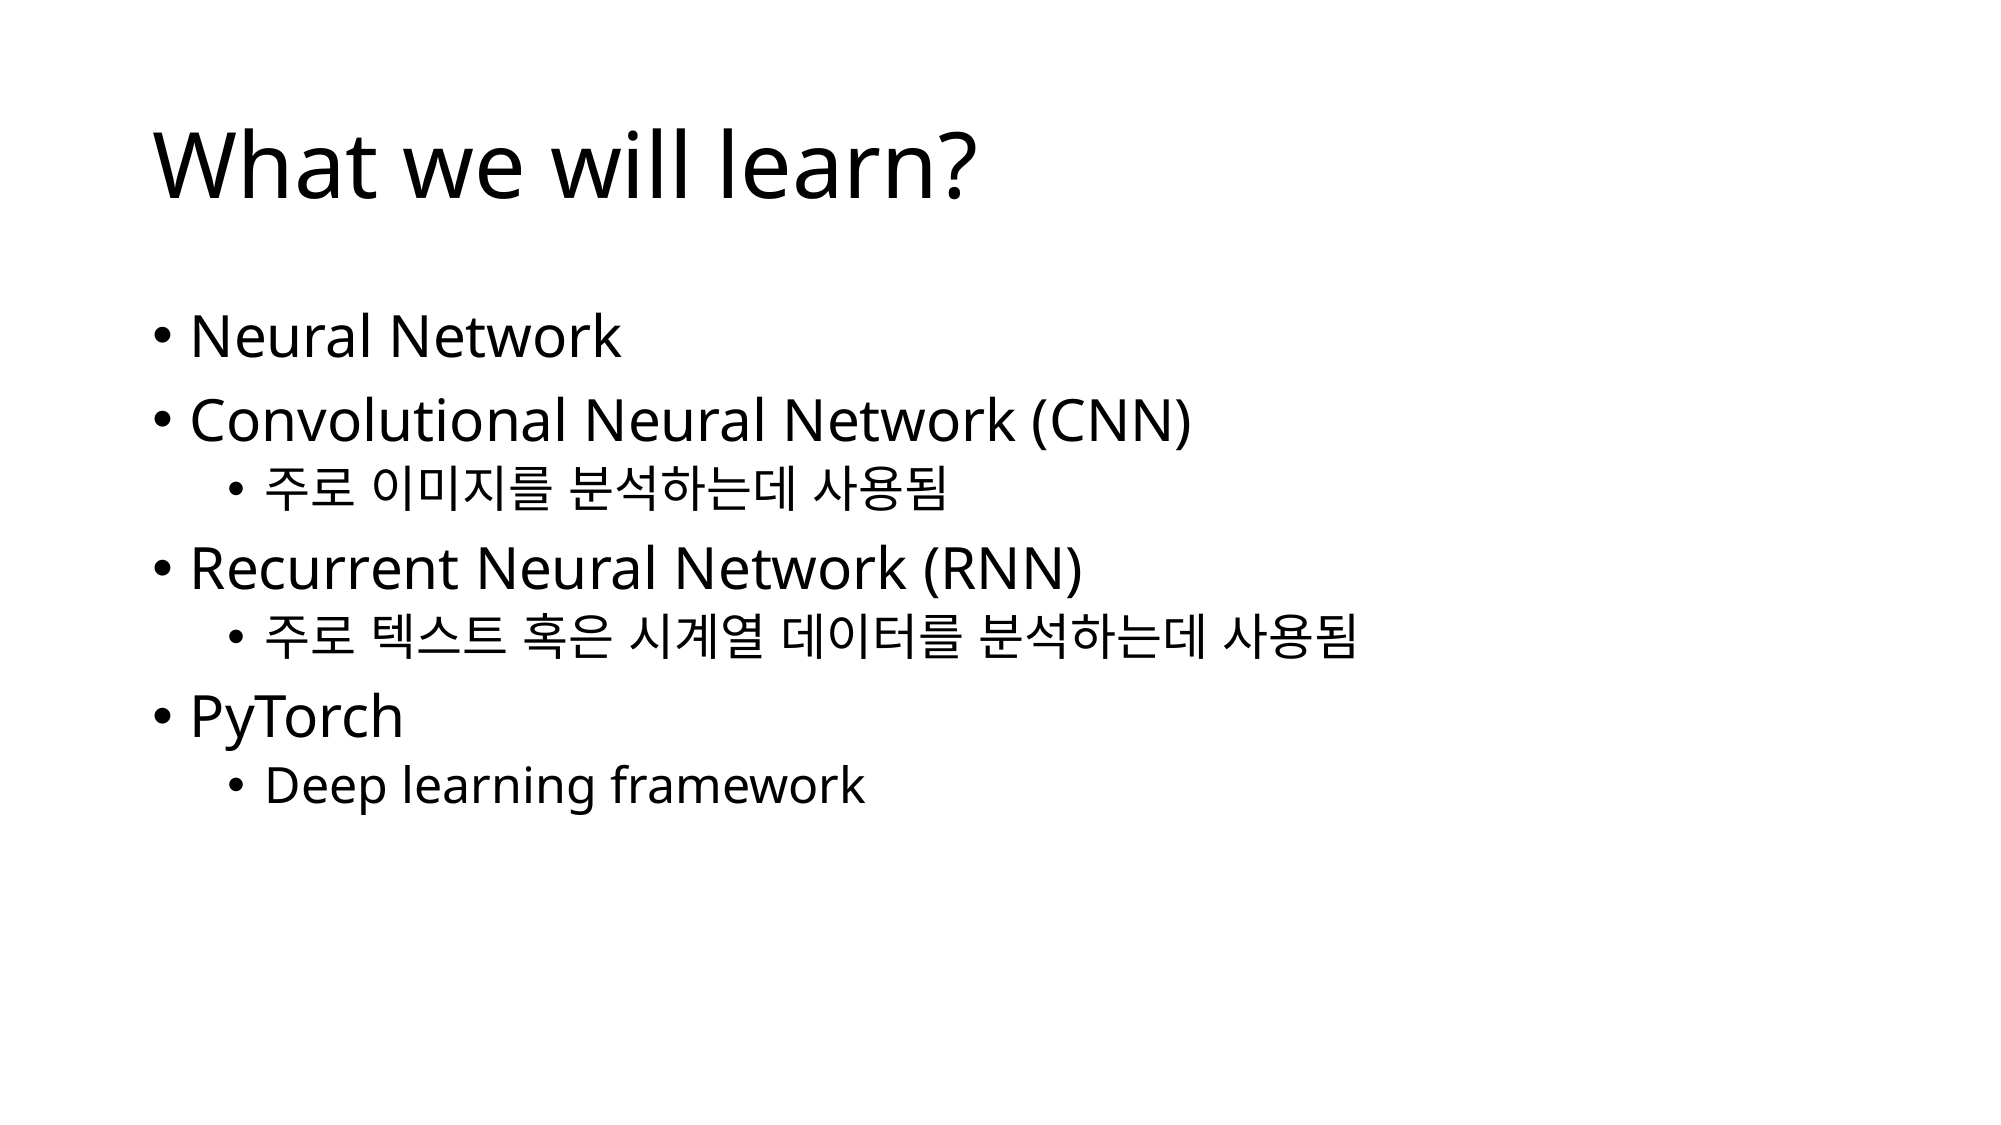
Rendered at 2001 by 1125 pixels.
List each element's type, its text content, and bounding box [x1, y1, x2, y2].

title What we will learn? [137, 59, 1863, 278]
list Neural Network Convolutional Neural Network (CNN) 주로 이미지를 분석하는데 사용됨 Recurrent Neural Network (RNN) 주로 텍스트 혹은 시계열 데이터를 분석하는데 사용됨 PyTorch Deep learning framework [137, 299, 1863, 1014]
